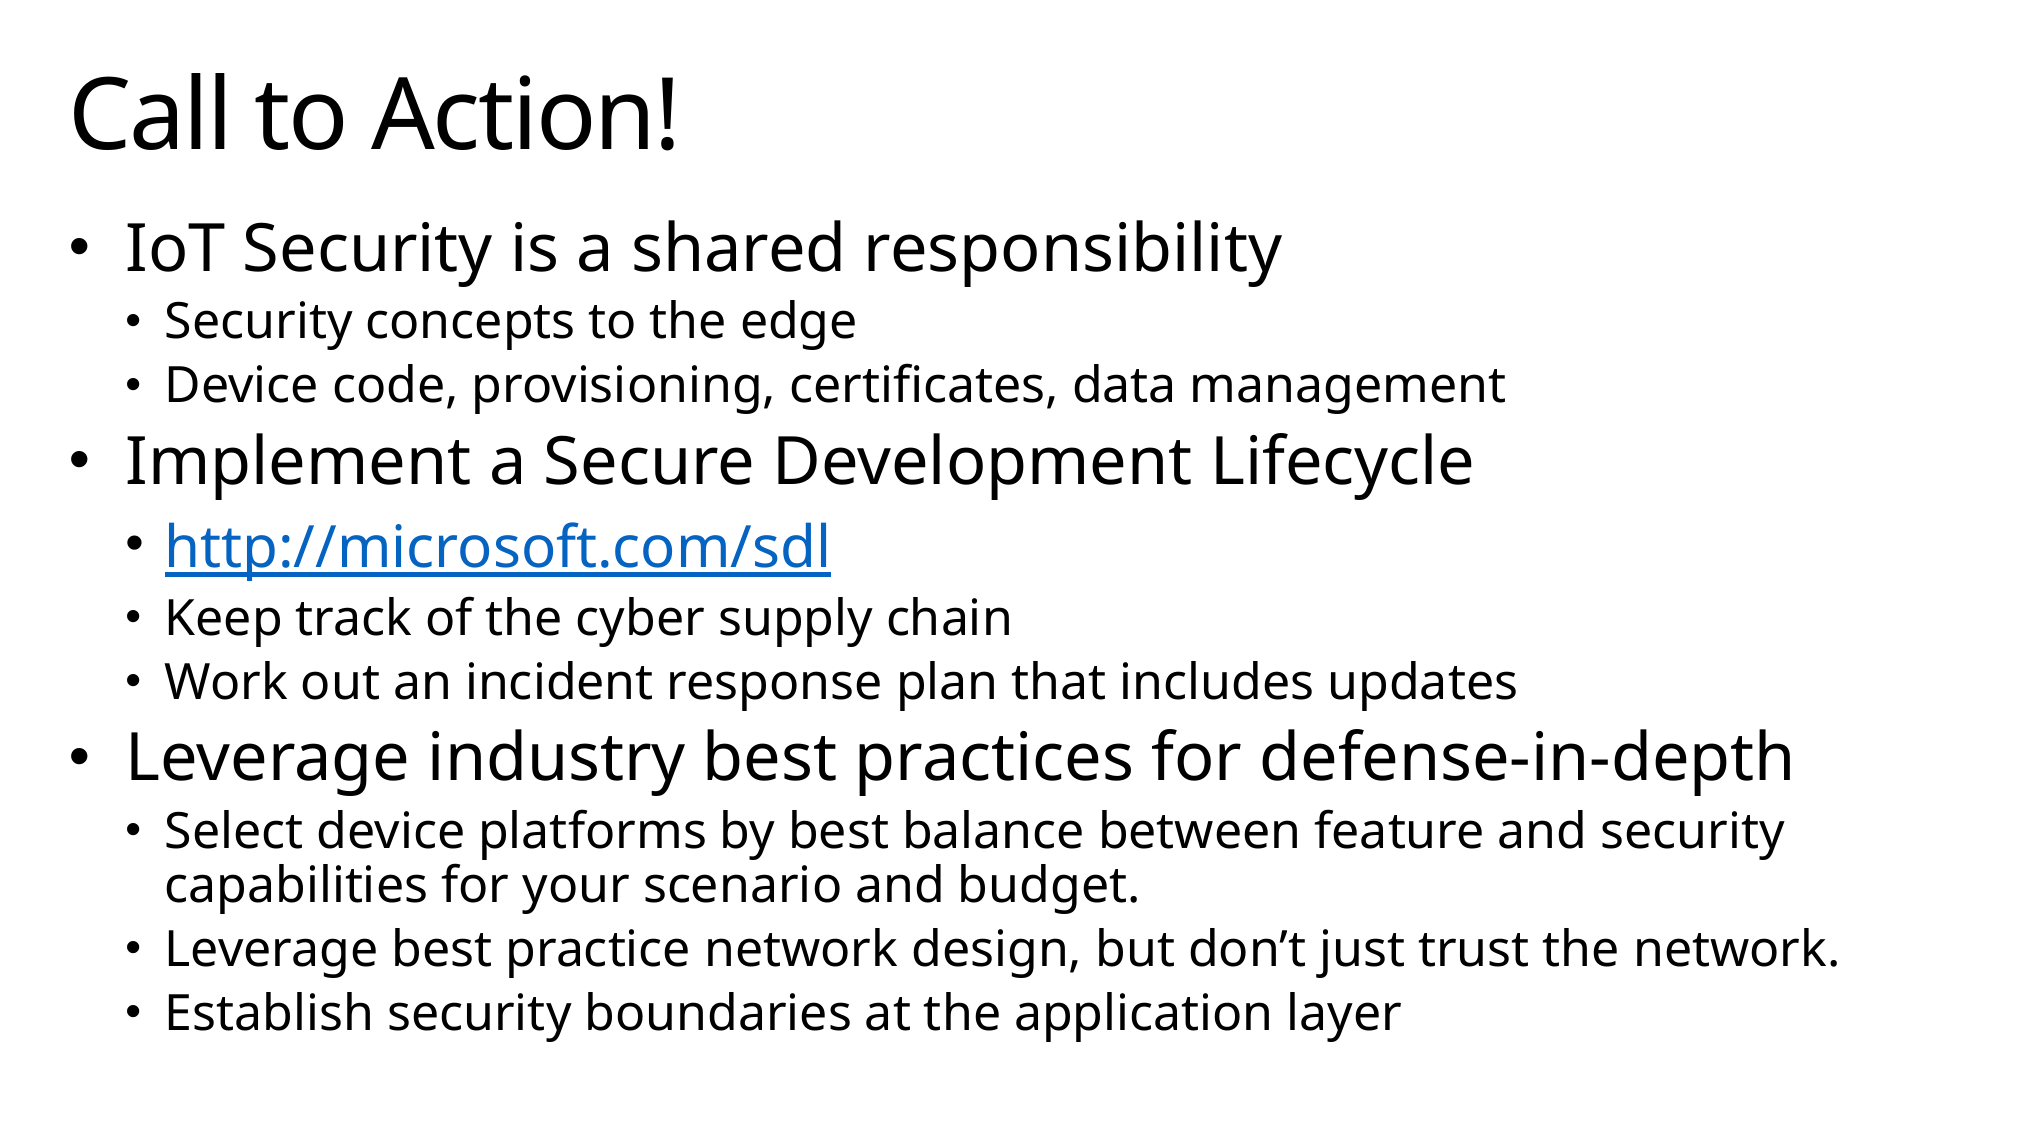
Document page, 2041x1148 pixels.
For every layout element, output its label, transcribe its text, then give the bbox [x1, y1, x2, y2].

title Call to Action! [45, 48, 1996, 199]
list IoT Security is a shared responsibility Security concepts to the edge Device code, provisioning, certificates, data management Implement a Secure Development Lifecycle http://microsoft.com/sdl Keep track of the cyber supply chain Work out an incident response plan that includes updates Leverage industry best practices for defense-in-depth Select device platforms by best balance between feature and security capabilities for your scenario and budget. Leverage best practice network design, but don’t just trust the network. Establish security boundaries at the application layer [45, 199, 1996, 1079]
